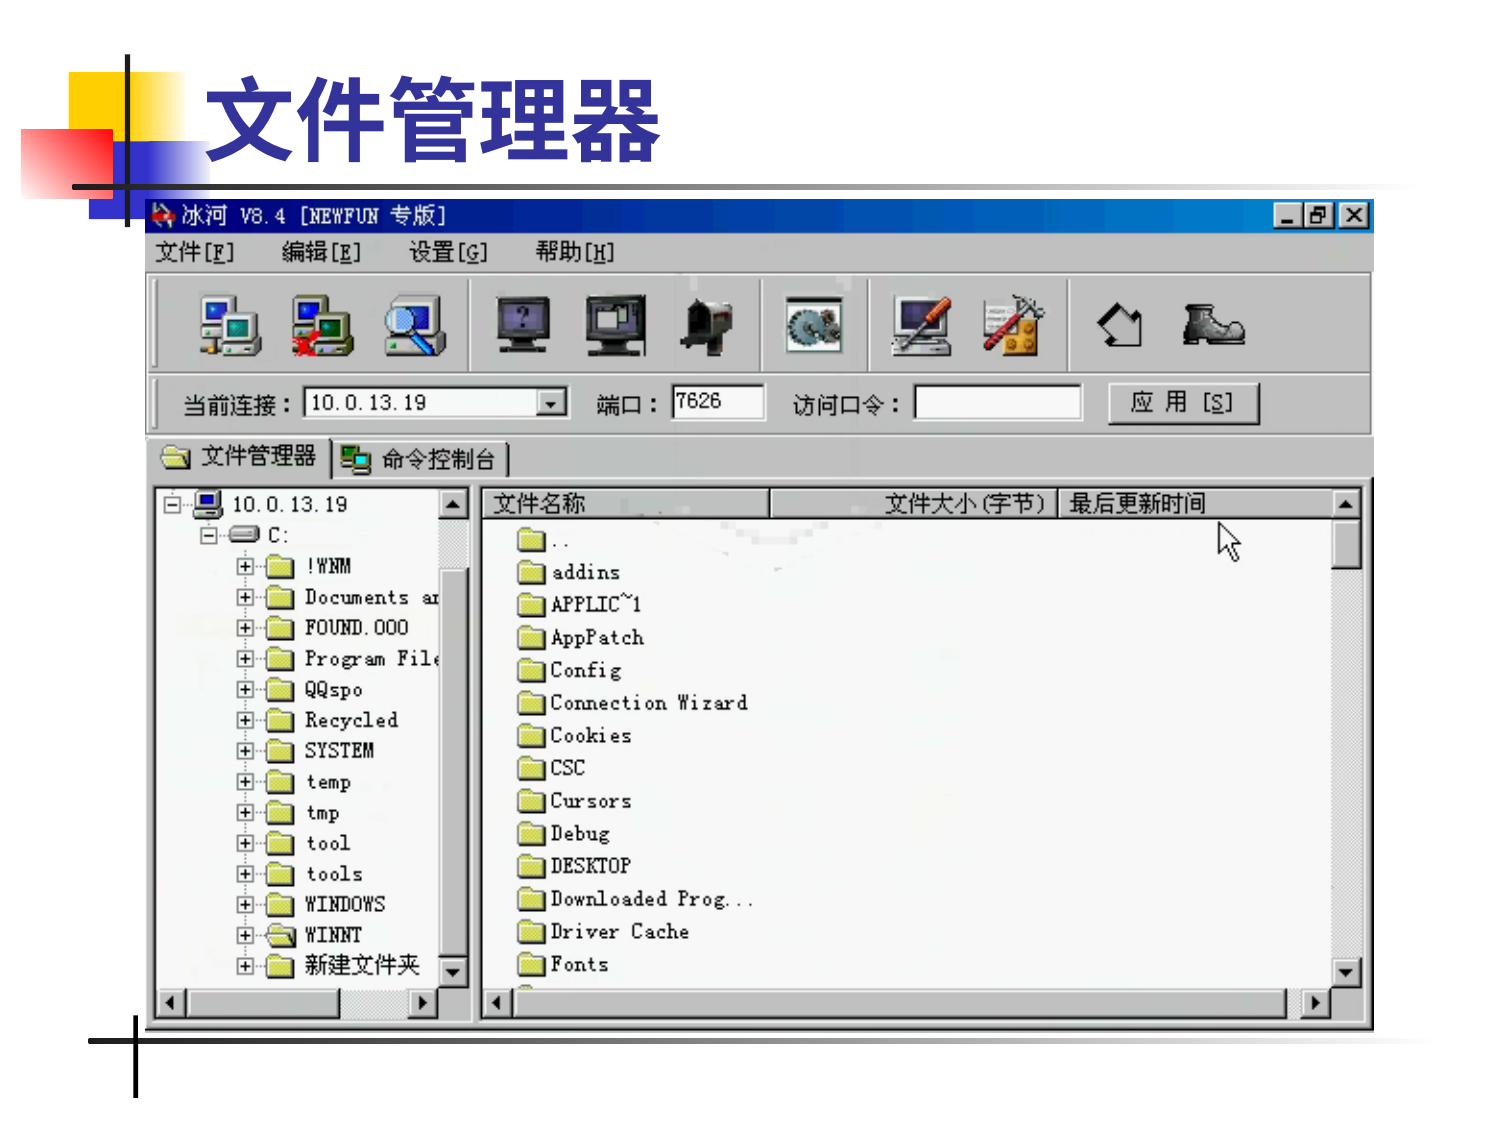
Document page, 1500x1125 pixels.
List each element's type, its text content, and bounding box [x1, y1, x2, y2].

title 文件管理器 [188, 23, 1468, 181]
picture [145, 199, 1375, 1033]
